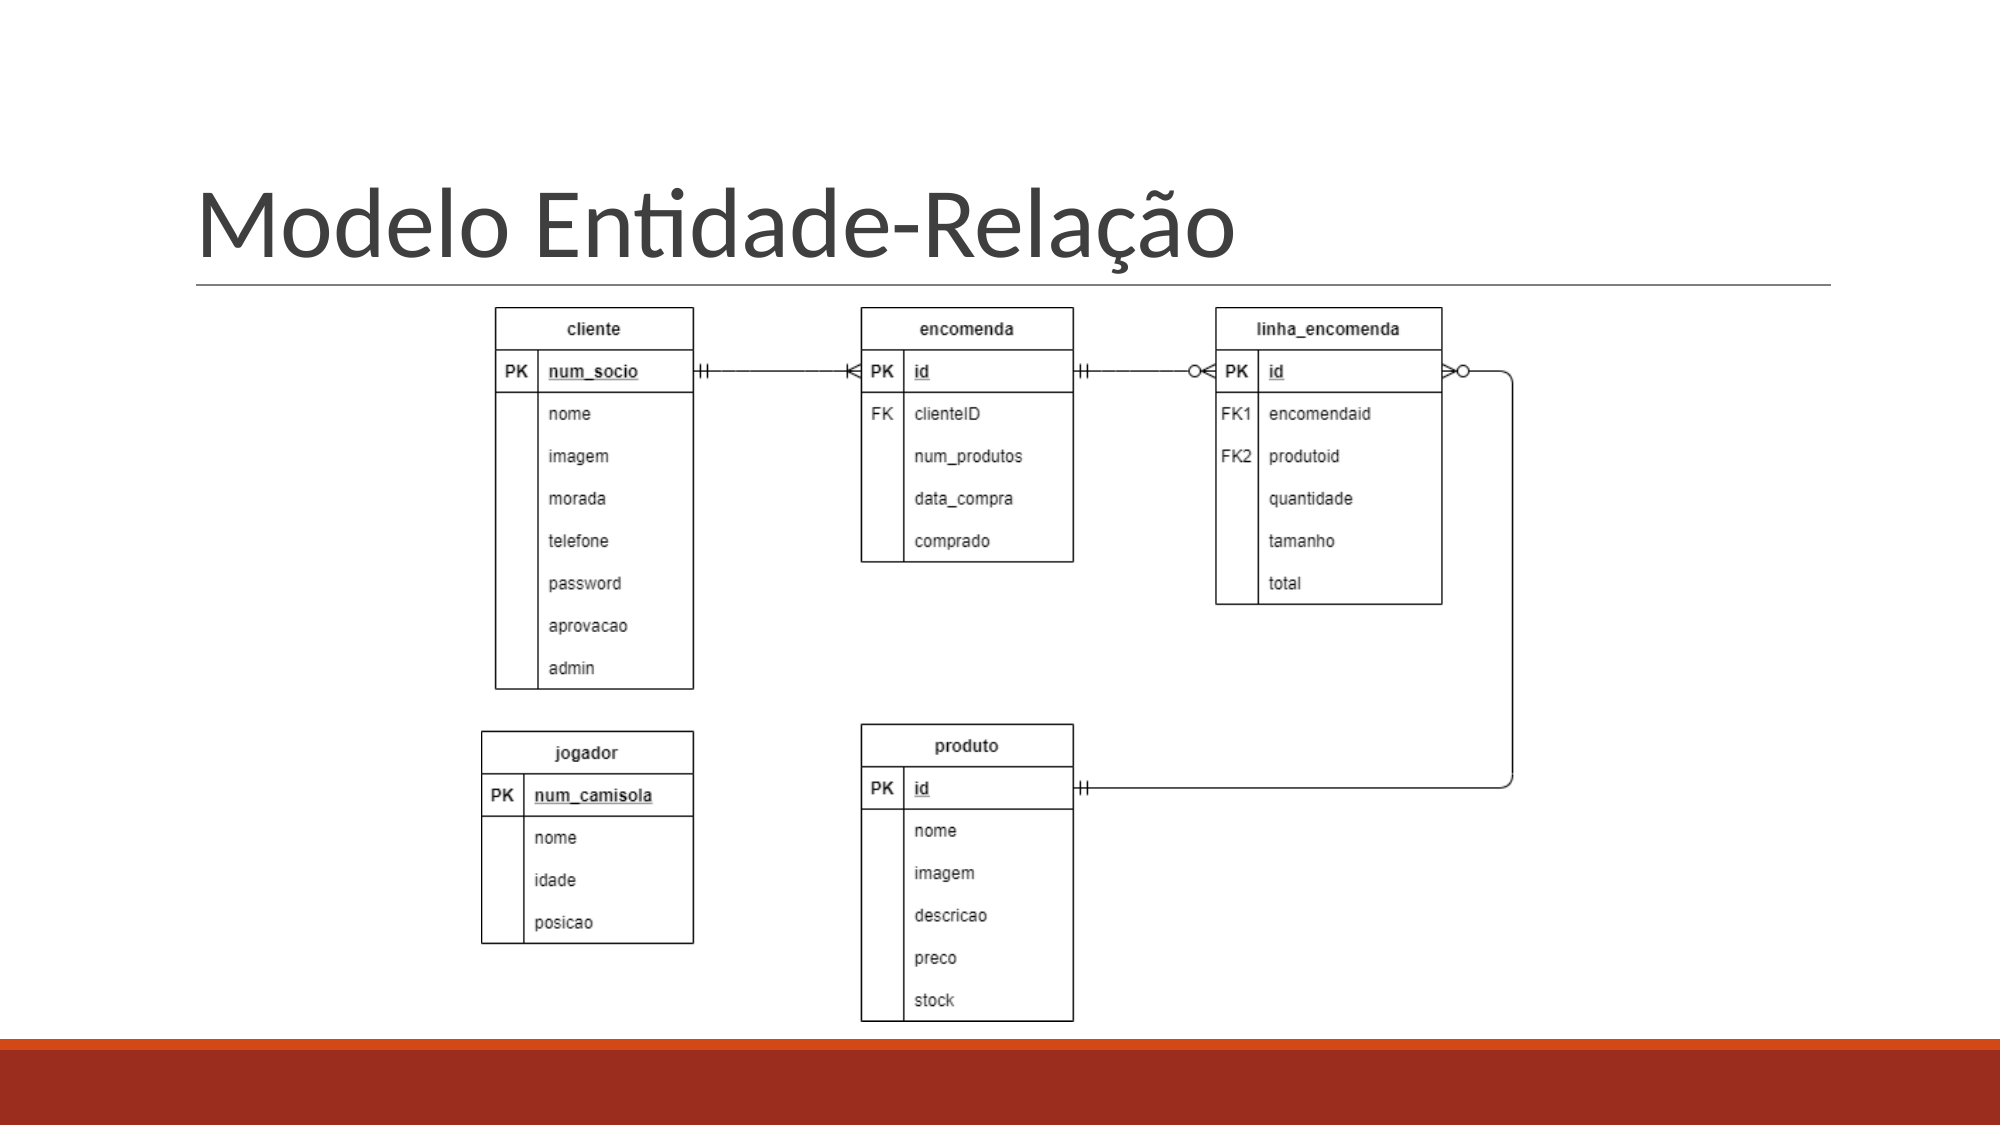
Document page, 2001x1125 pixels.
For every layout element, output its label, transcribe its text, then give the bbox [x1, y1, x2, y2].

picture [481, 307, 1529, 1023]
title Modelo Entidade-Relação [180, 47, 1830, 285]
